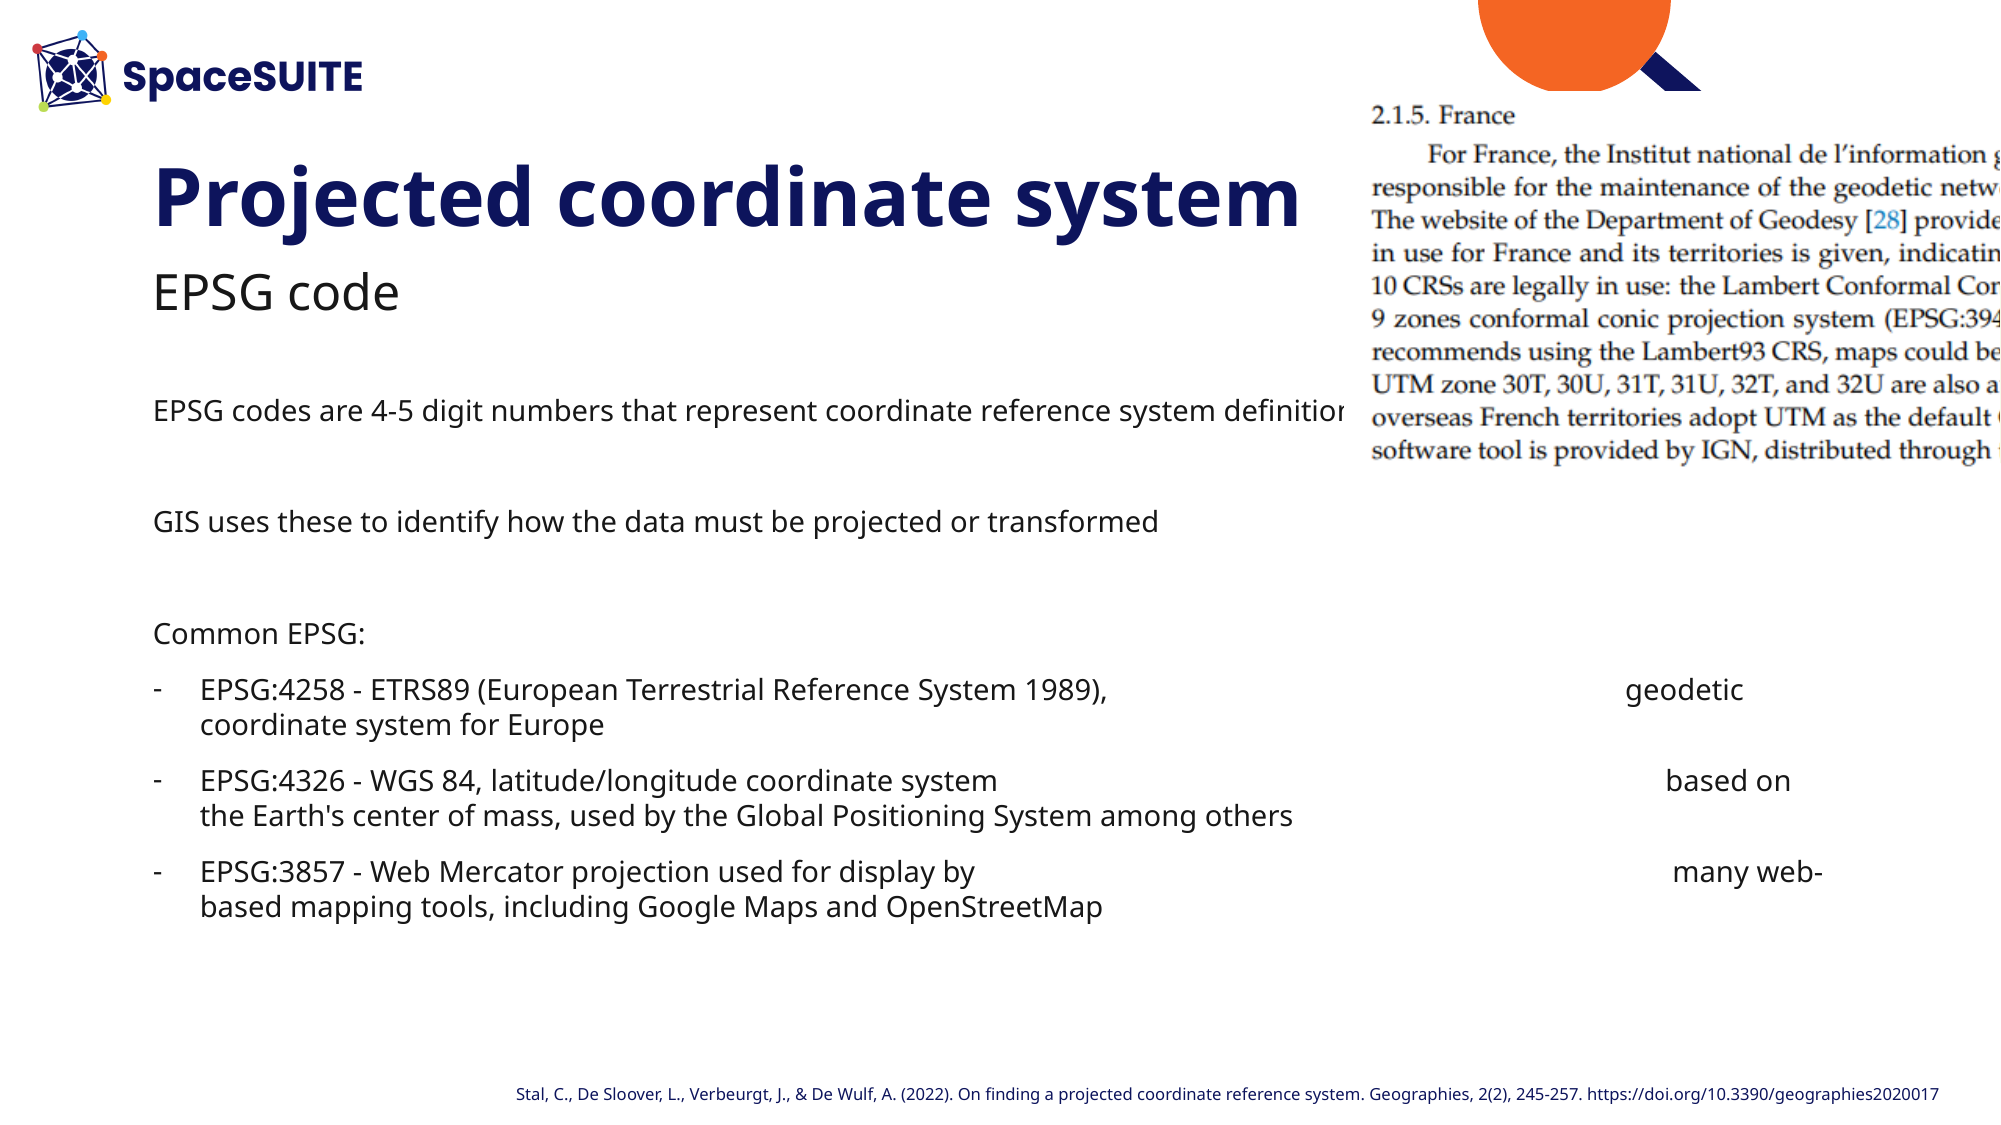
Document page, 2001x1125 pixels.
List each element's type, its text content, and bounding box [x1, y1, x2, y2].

picture [1343, 90, 2000, 477]
list EPSG code [137, 252, 1343, 340]
title Projected coordinate system [137, 138, 1343, 251]
picture [32, 30, 362, 112]
list EPSG codes are 4-5 digit numbers that represent coordinate reference system definitions. GIS uses these to identify how the data must be projected or transformed Common EPSG: EPSG:4258 - ETRS89 (European Terrestrial Reference System 1989), geodetic coordinate system for Europe EPSG:4326 - WGS 84, latitude/longitude coordinate system based on the Earth's center of mass, used by the Global Positioning System among others EPSG:3857 - Web Mercator projection used for display by many web-based mapping tools, including Google Maps and OpenStreetMap [137, 384, 1842, 949]
text_box Stal, C., De Sloover, L., Verbeurgt, J., & De Wulf, A. (2022). On finding a projected coordinate reference system. Geographies, 2(2), 245-257. https://doi.org/10.3390/geographies2020017 [501, 1076, 1958, 1112]
